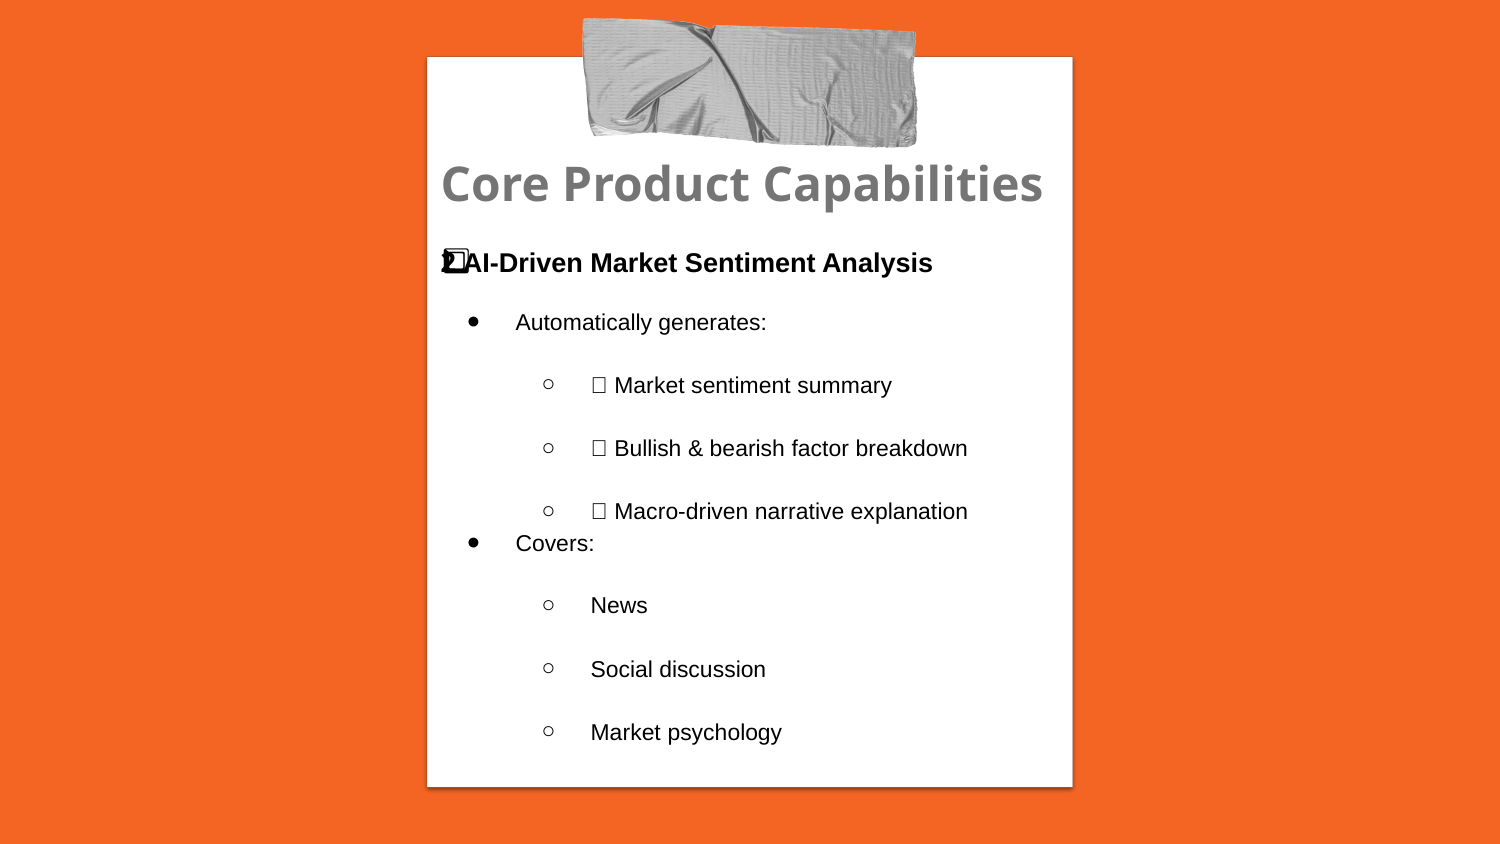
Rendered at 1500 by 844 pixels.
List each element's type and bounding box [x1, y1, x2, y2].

picture [400, 16, 1100, 818]
